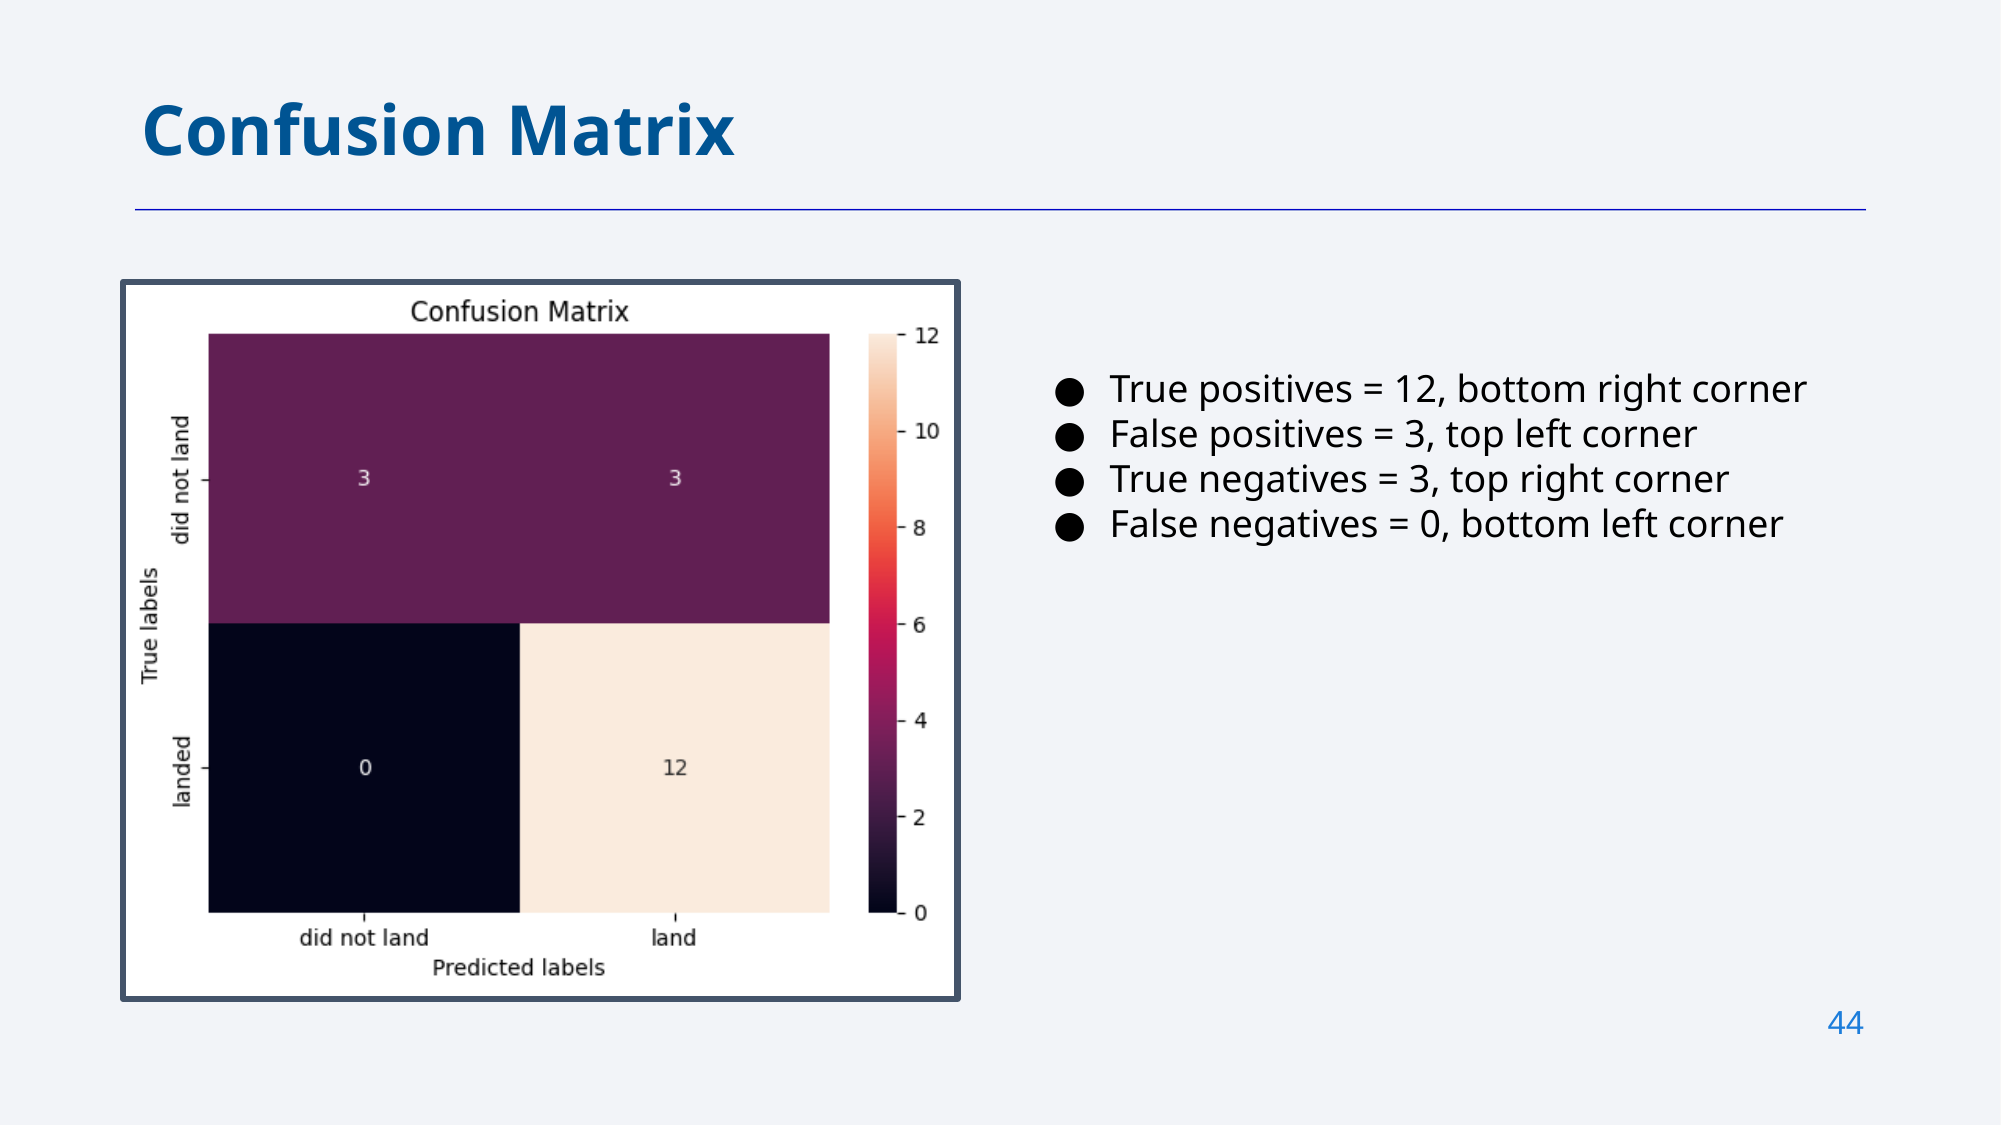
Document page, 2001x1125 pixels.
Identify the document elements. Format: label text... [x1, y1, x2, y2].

picture [0, 0, 2001, 1125]
slide_number ‹#› [1429, 988, 1880, 1055]
text_box Confusion Matrix [126, 88, 1852, 179]
text_box True positives = 12, bottom right corner False positives = 3, top left corner True negatives = 3, top right corner False negatives = 0, bottom left corner [1019, 350, 1906, 561]
